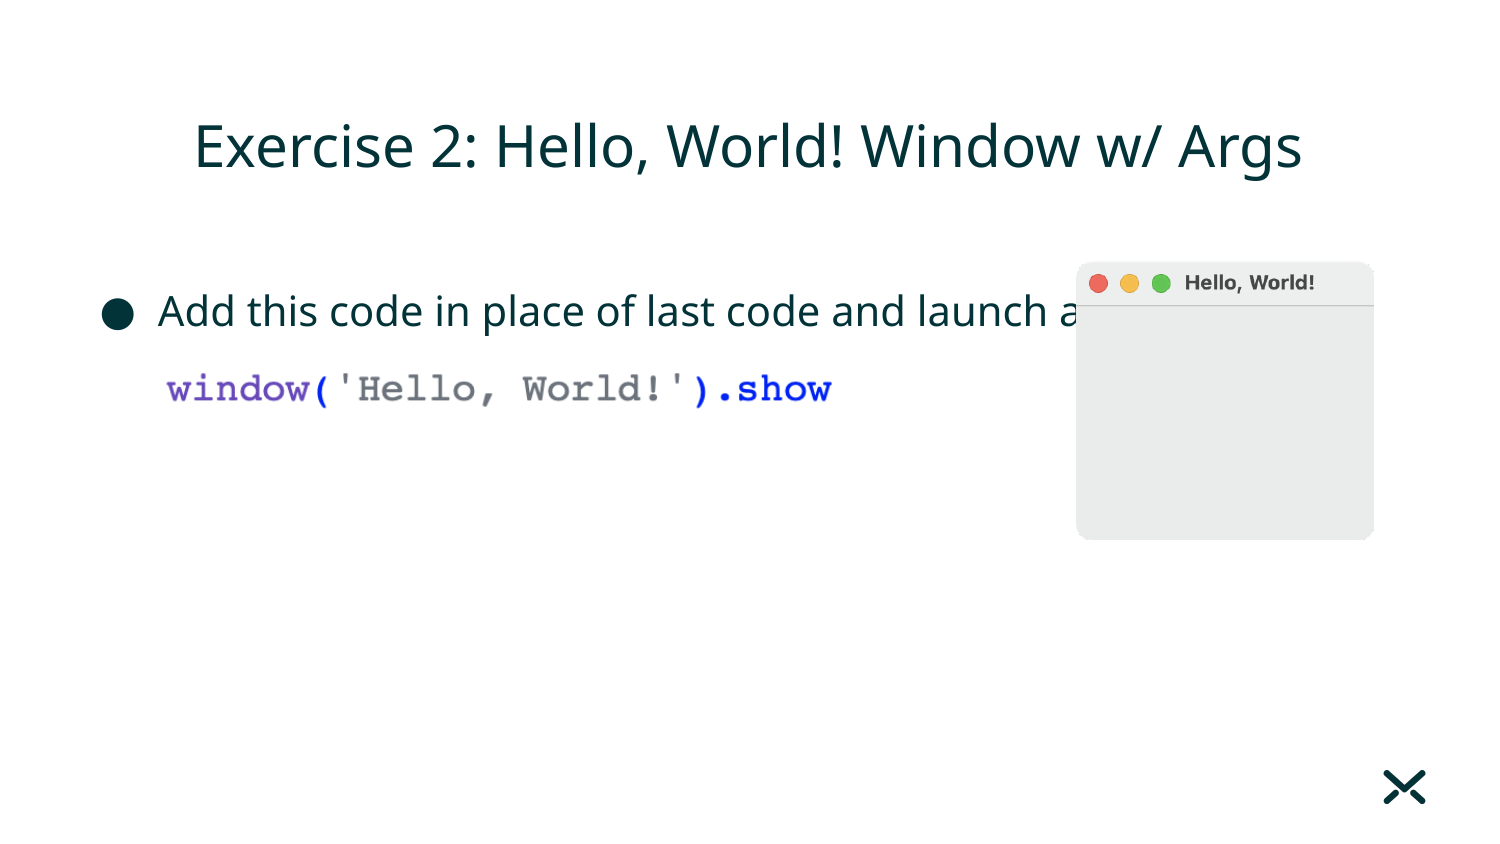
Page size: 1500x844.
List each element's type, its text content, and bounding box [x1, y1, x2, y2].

picture [1076, 261, 1374, 541]
list Add this code in place of last code and launch app: [67, 261, 1433, 755]
picture [1353, 736, 1456, 838]
picture [158, 364, 842, 416]
title Exercise 2: Hello, World! Window w/ Args [66, 94, 1431, 199]
